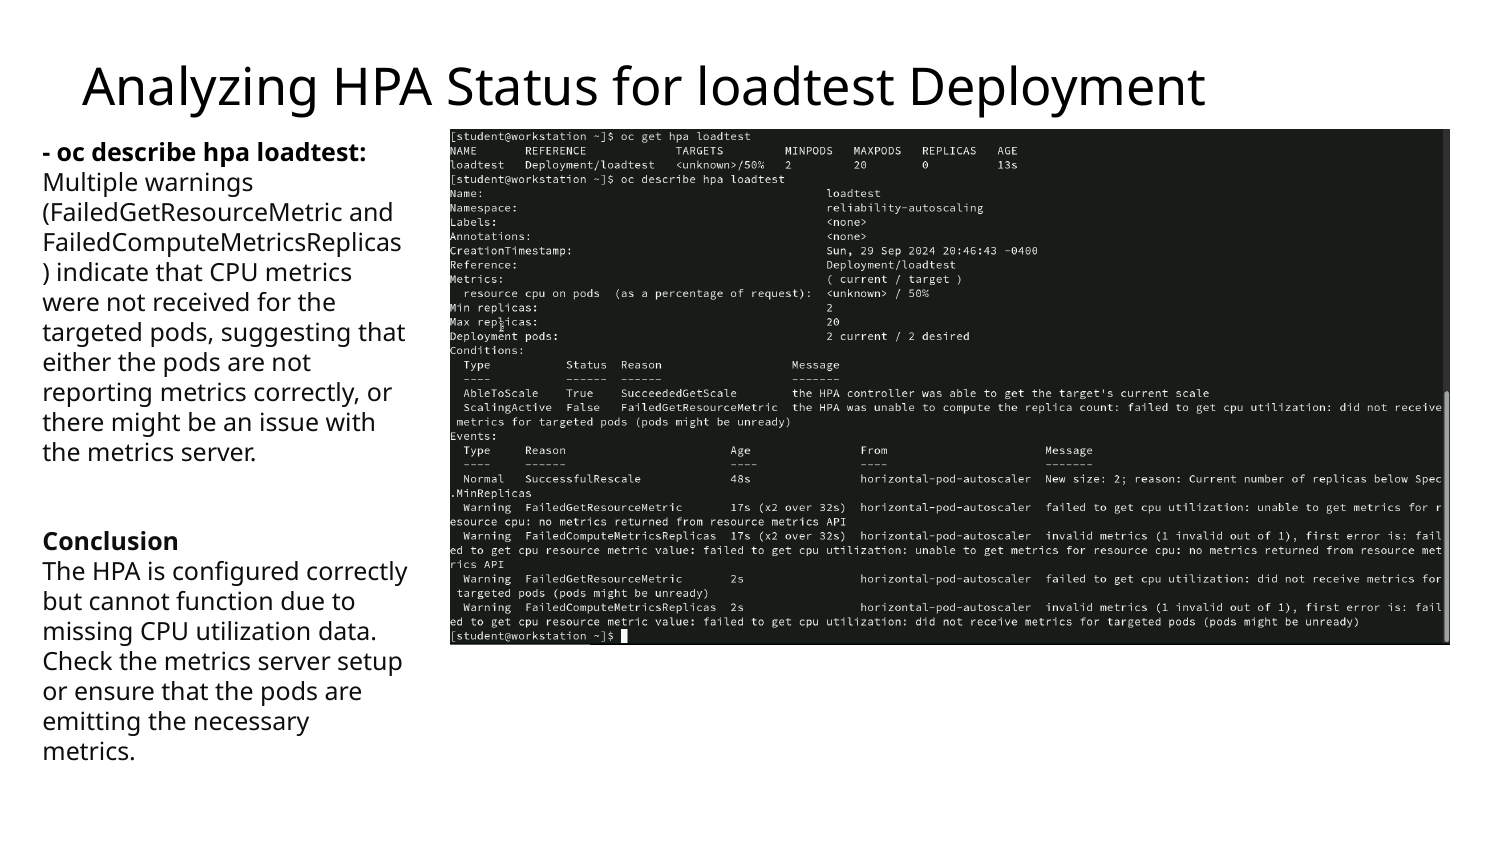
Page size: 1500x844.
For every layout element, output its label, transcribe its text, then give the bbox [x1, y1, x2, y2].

text_box - oc describe hpa loadtest: Multiple warnings (FailedGetResourceMetric and FailedComputeMetricsReplicas) indicate that CPU metrics were not received for the targeted pods, suggesting that either the pods are not reporting metrics correctly, or there might be an issue with the metrics server. Conclusion The HPA is configured correctly but cannot function due to missing CPU utilization data. Check the metrics server setup or ensure that the pods are emitting the necessary metrics. [27, 129, 425, 803]
picture [449, 129, 1450, 645]
title Analyzing HPA Status for loadtest Deployment [67, 38, 1410, 178]
